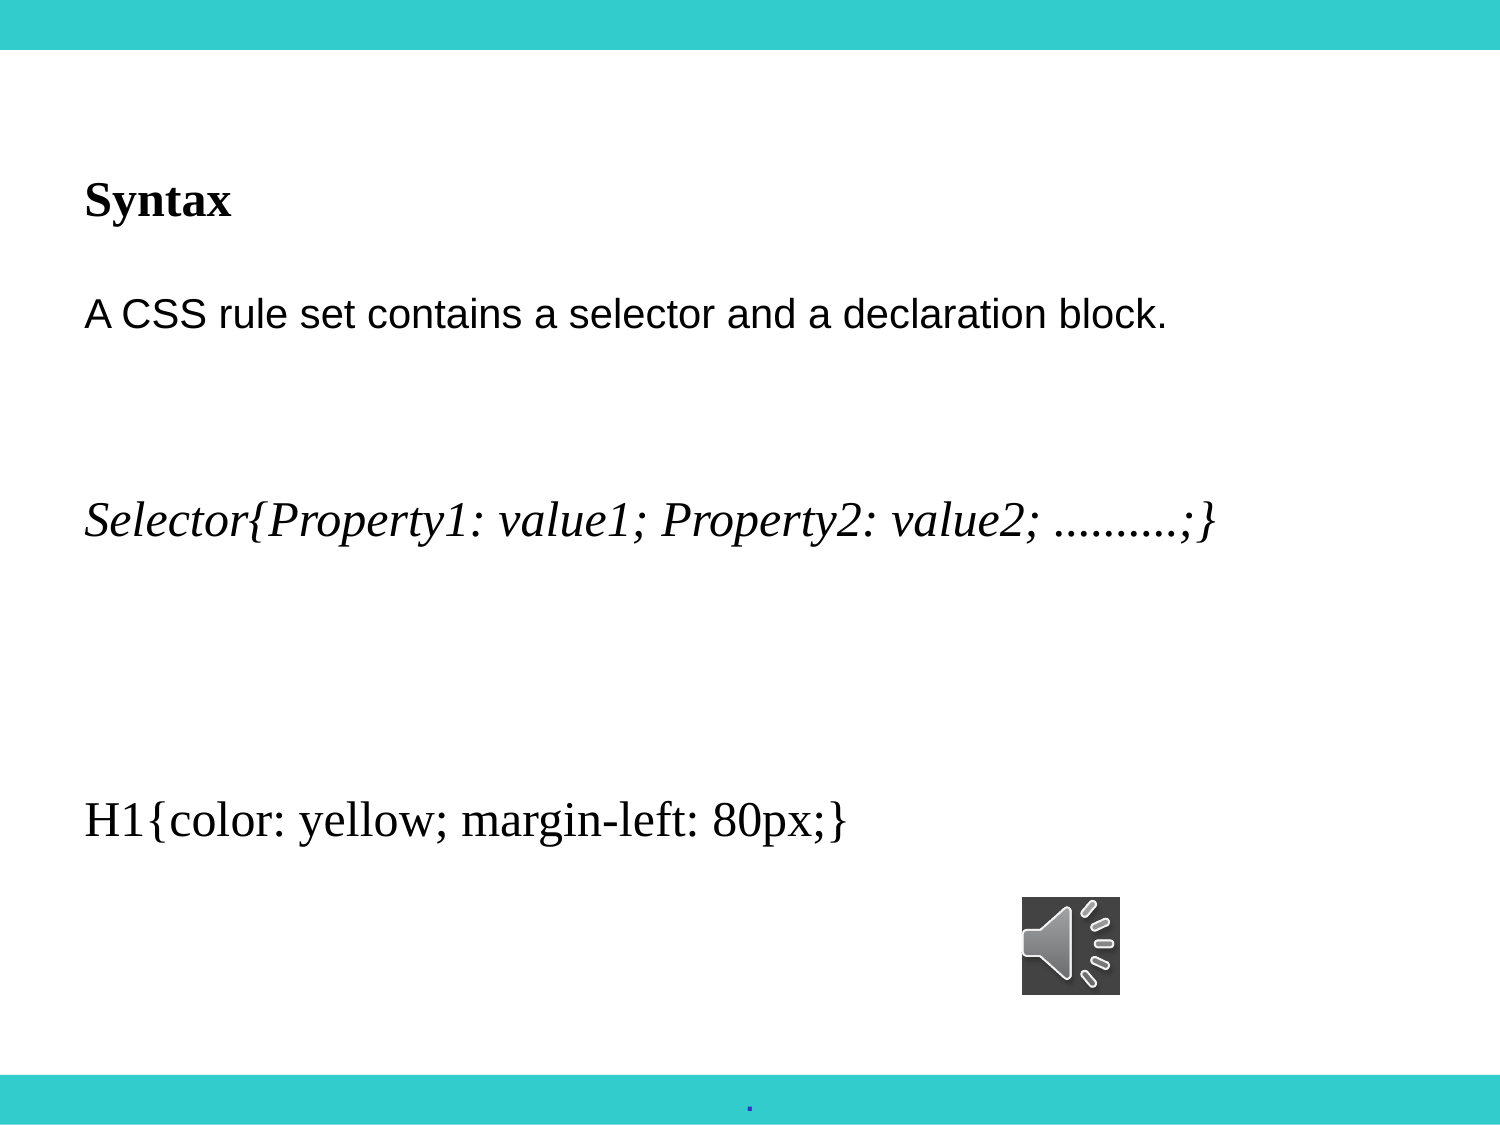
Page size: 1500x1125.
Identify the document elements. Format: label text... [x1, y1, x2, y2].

text_box . [0, 1074, 1500, 1125]
text_box [0, 0, 1500, 50]
text_box Syntax A CSS rule set contains a selector and a declaration block. Selector{Property1: value1; Property2: value2; ..........;} H1{color: yellow; margin-left: 80px;} [69, 159, 1425, 855]
picture [1020, 896, 1122, 997]
